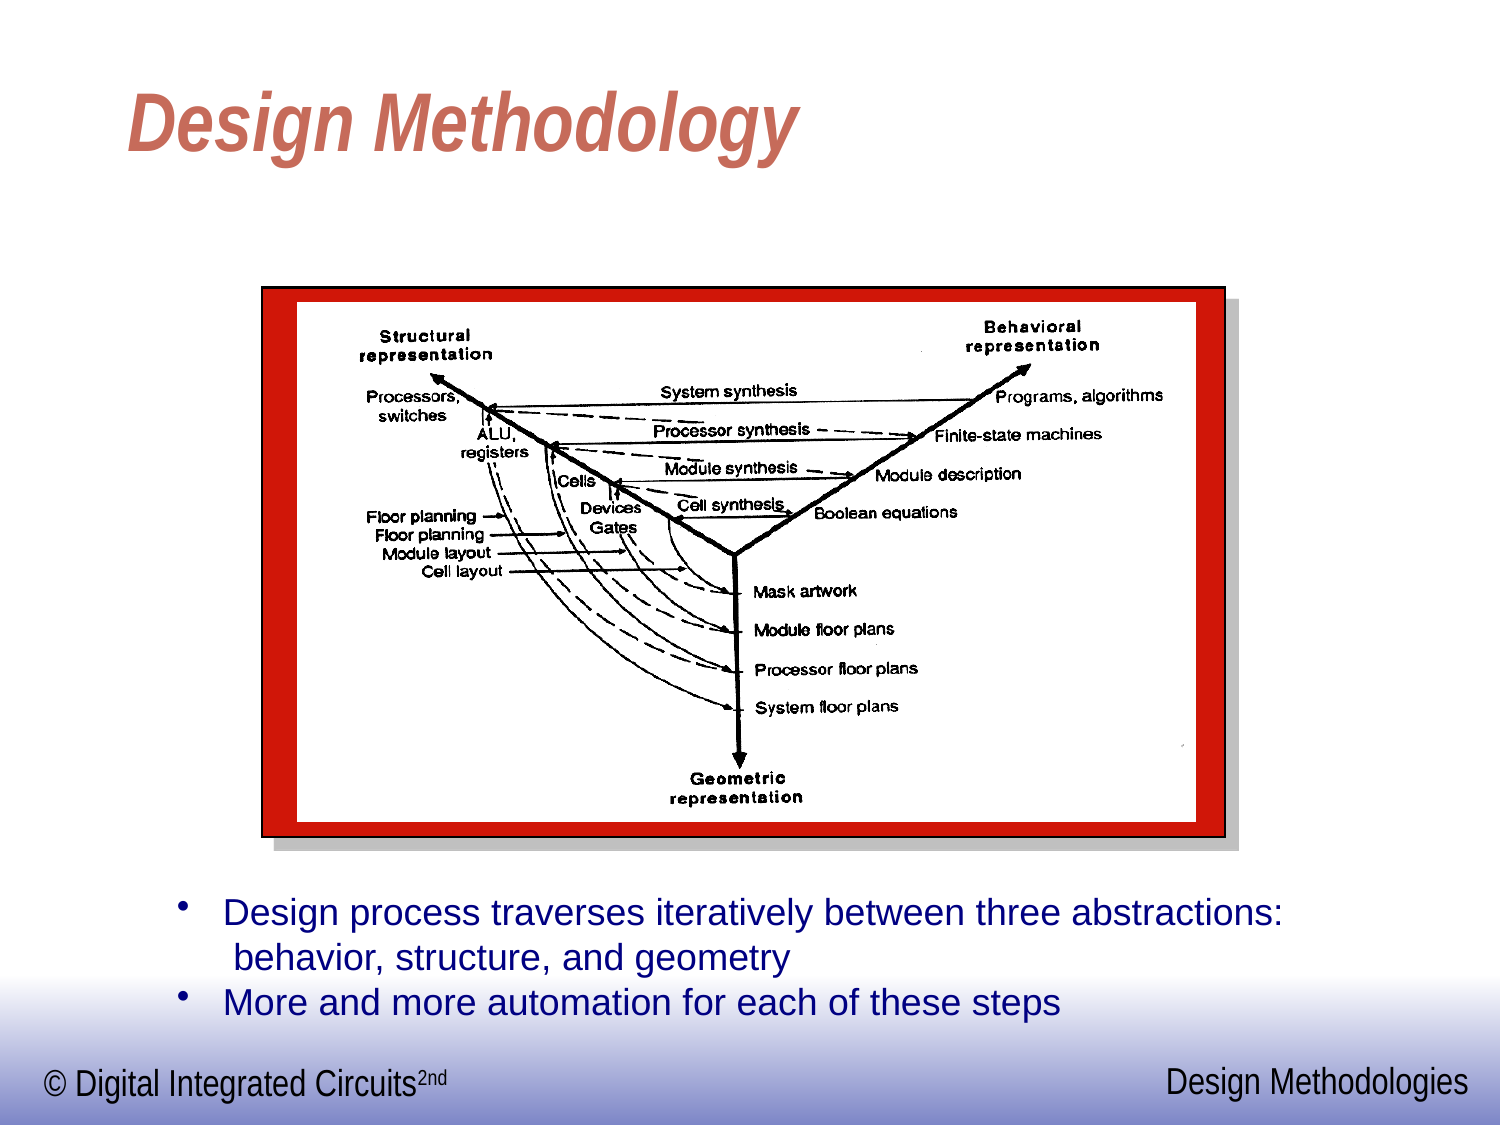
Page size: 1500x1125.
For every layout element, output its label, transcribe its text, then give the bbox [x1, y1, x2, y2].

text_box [262, 287, 1225, 838]
text_box Design process traverses iteratively between three abstractions: behavior, structure, and geometry More and more automation for each of these steps [162, 880, 1299, 1031]
title Design Methodology [112, 62, 1388, 175]
